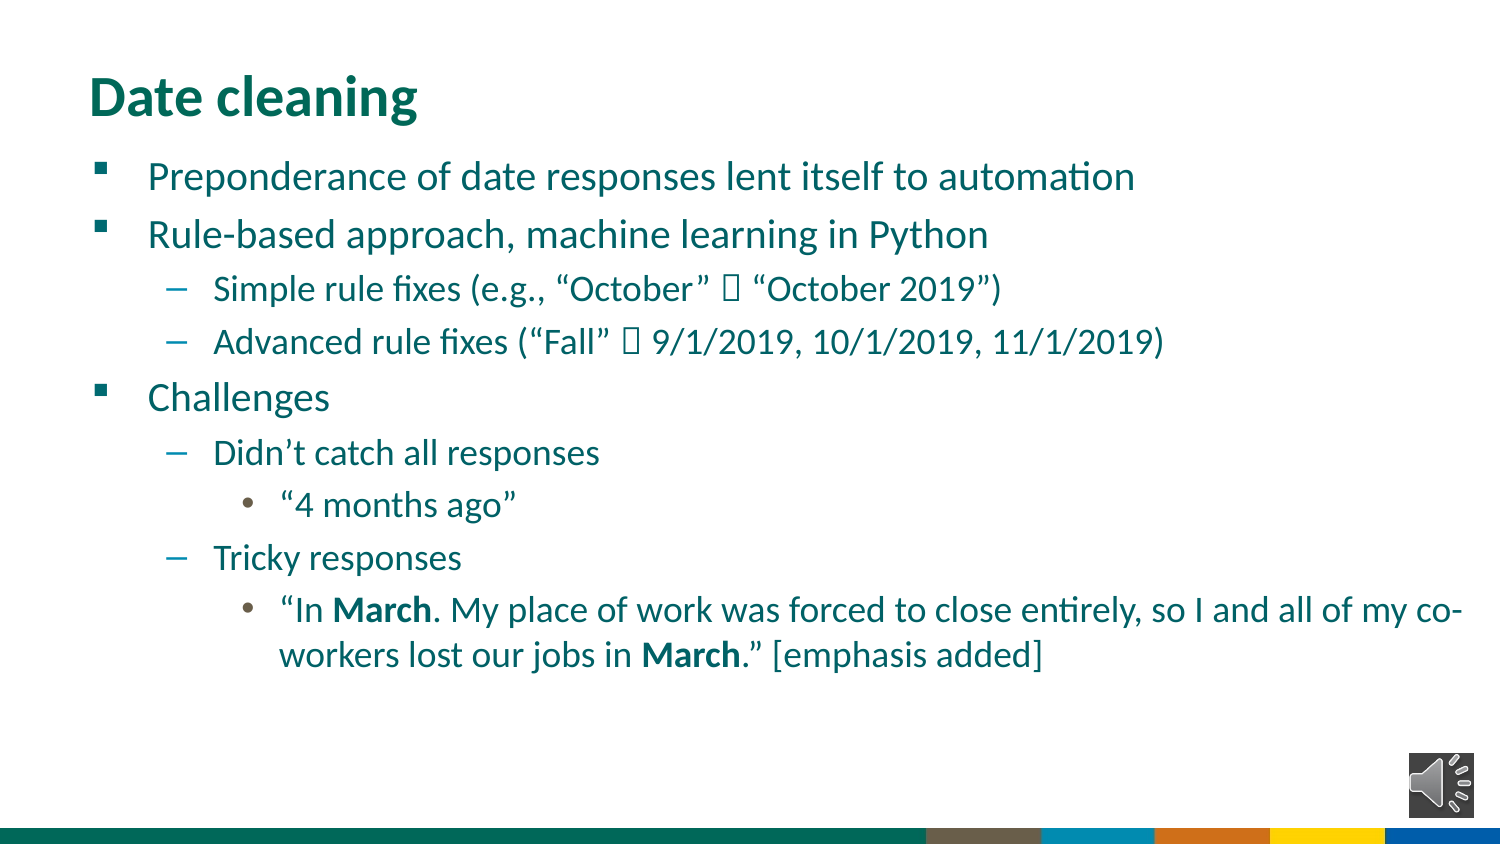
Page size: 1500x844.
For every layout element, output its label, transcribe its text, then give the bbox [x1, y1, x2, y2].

title Date cleaning [75, 41, 1425, 136]
picture [1408, 751, 1476, 819]
picture [1154, 828, 1500, 844]
list Preponderance of date responses lent itself to automation Rule-based approach, machine learning in Python Simple rule fixes (e.g., “October”  “October 2019”) Advanced rule fixes (“Fall”  9/1/2019, 10/1/2019, 11/1/2019) Challenges Didn’t catch all responses “4 months ago” Tricky responses “In March. My place of work was forced to close entirely, so I and all of my co-workers lost our jobs in March.” [emphasis added] [76, 141, 1488, 730]
picture [0, 828, 1042, 844]
